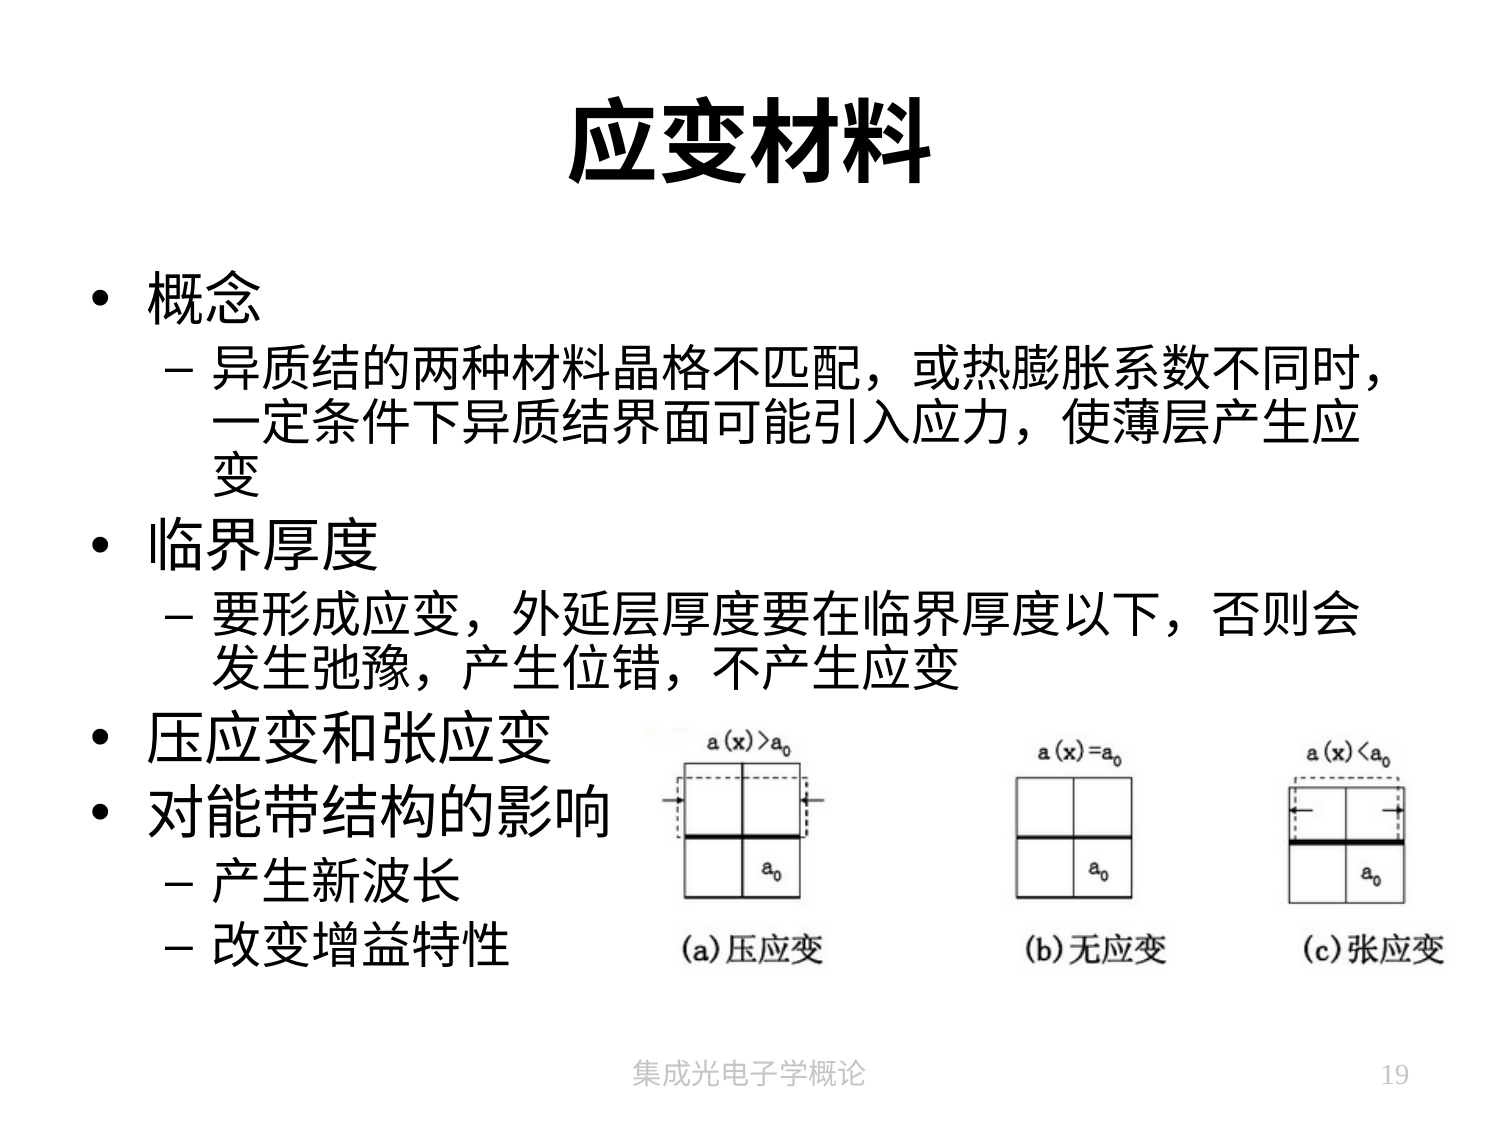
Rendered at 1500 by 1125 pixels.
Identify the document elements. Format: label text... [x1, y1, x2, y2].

footer 集成光电子学概论 [512, 1042, 988, 1103]
title 应变材料 [75, 45, 1425, 233]
list 概念 异质结的两种材料晶格不匹配，或热膨胀系数不同时，一定条件下异质结界面可能引入应力，使薄层产生应变 临界厚度 要形成应变，外延层厚度要在临界厚度以下，否则会发生弛豫，产生位错，不产生应变 压应变和张应变 对能带结构的影响 产生新波长 改变增益特性 [75, 262, 1425, 1005]
slide_number 19 [1074, 1042, 1425, 1103]
picture [643, 727, 1472, 971]
